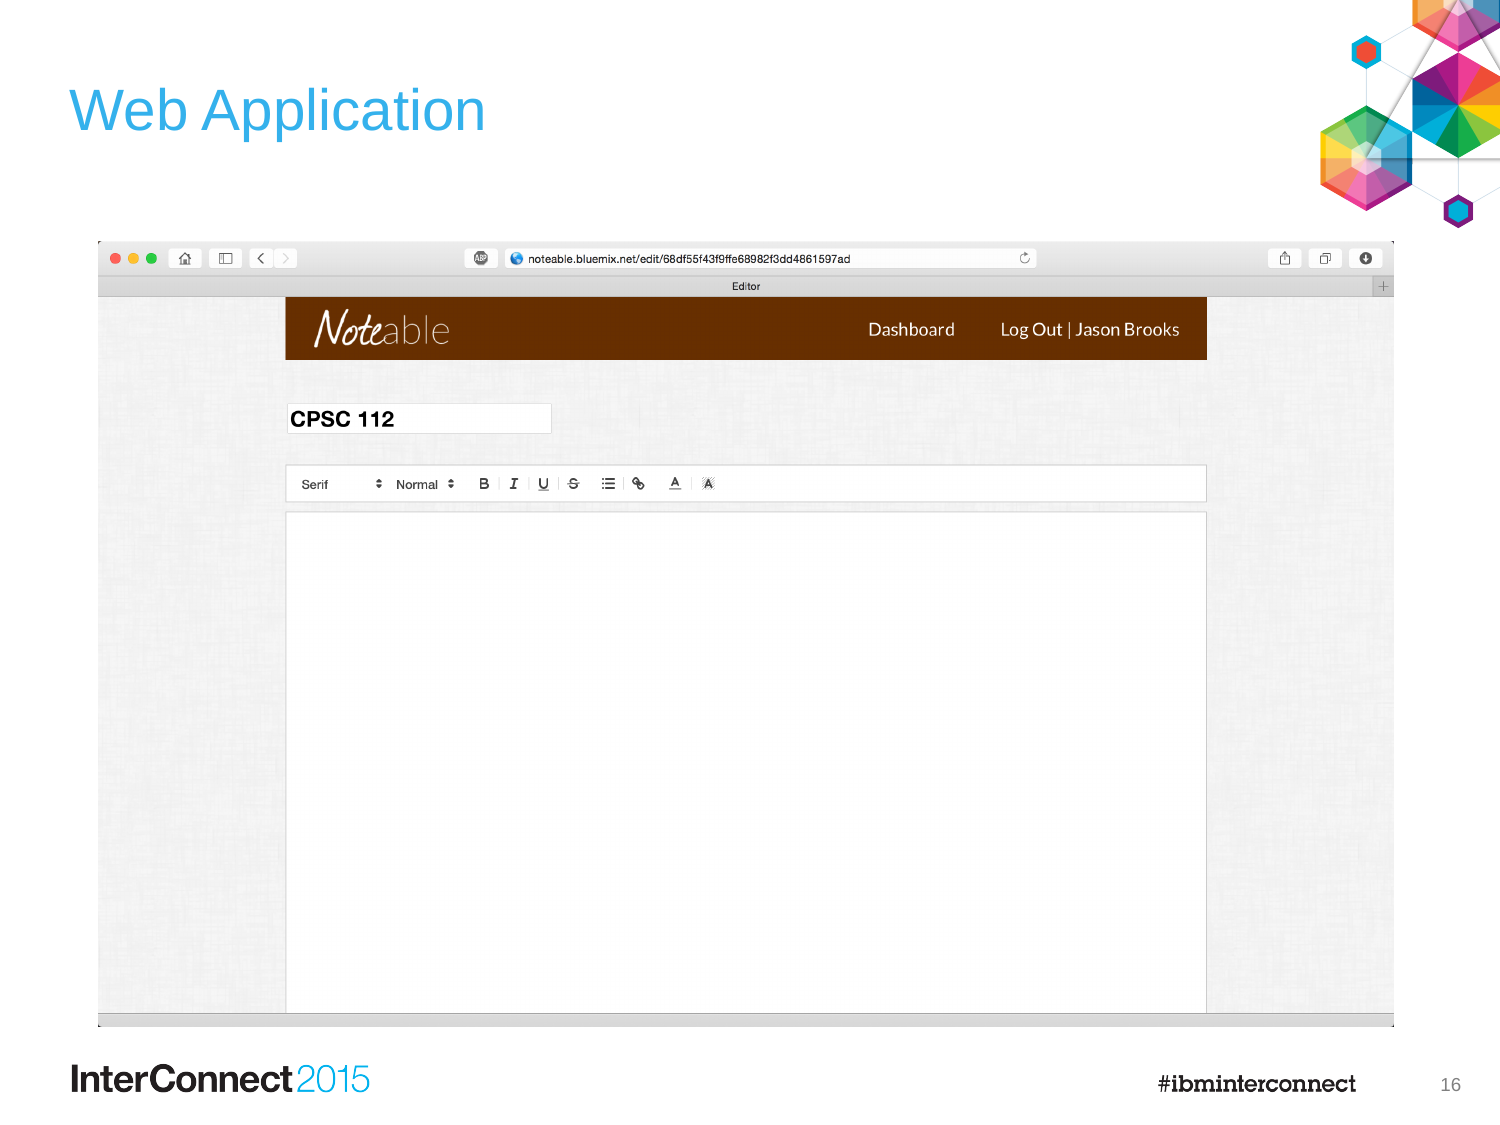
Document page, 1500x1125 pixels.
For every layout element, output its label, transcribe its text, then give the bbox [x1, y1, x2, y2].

slide_number 15 [1411, 1065, 1491, 1117]
title Web Application [55, 59, 1310, 162]
picture [98, 241, 1394, 1027]
picture [70, 1054, 371, 1094]
picture [1156, 1072, 1357, 1094]
picture [1320, 0, 1500, 229]
